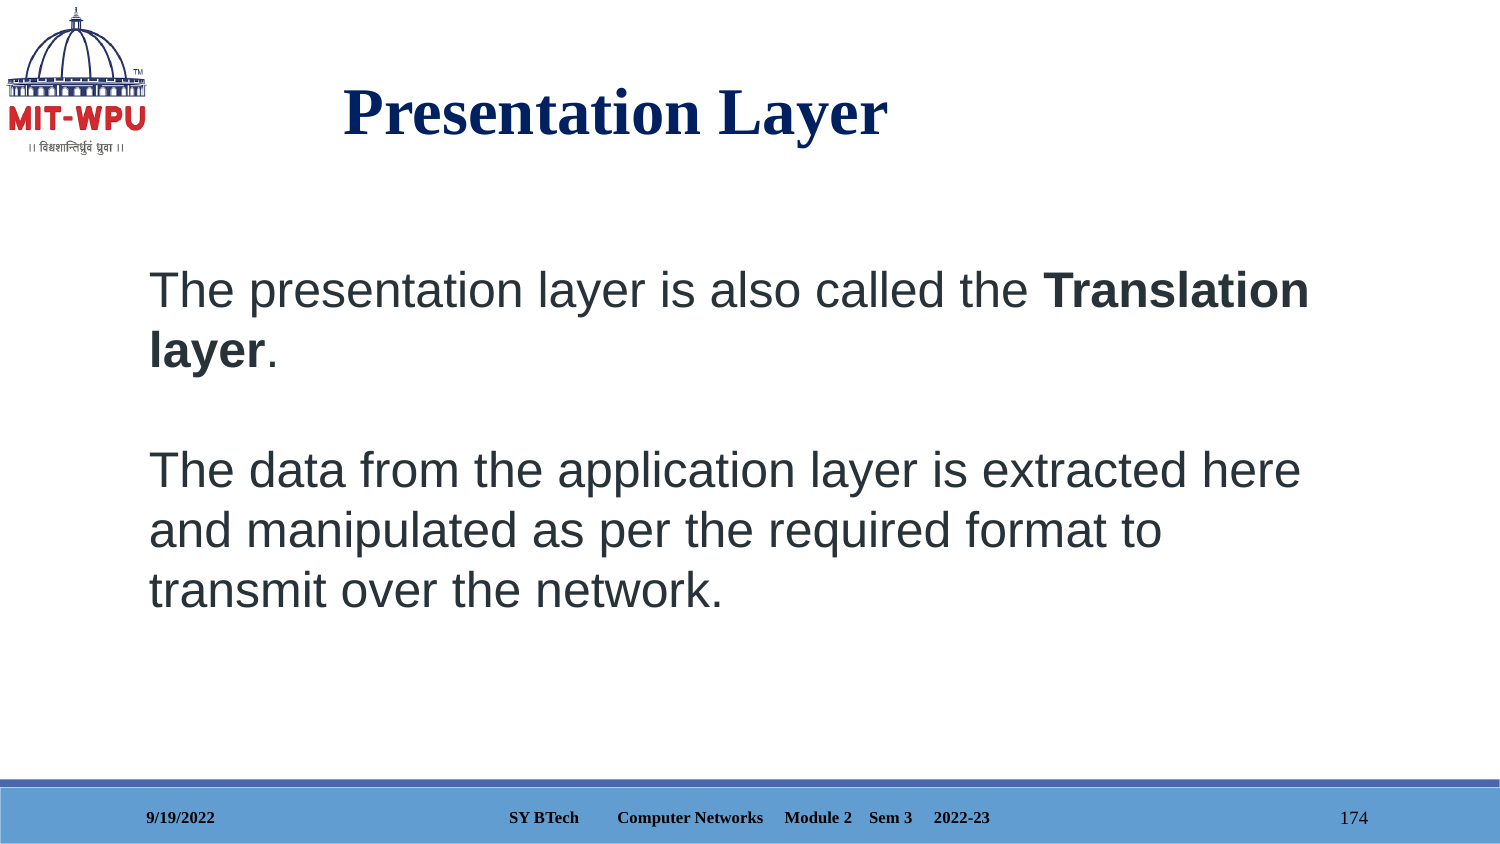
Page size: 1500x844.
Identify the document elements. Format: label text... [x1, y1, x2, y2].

footer SY BTech Computer Networks Module 2 Sem 3 2022-23 [453, 794, 1047, 840]
title Presentation Layer [332, 76, 1500, 154]
slide_number ‹#› [1218, 794, 1380, 840]
text_box The presentation layer is also called the Translation layer. The data from the application layer is extracted here and manipulated as per the required format to transmit over the network. [133, 249, 1367, 685]
picture [6, 7, 164, 156]
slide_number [135, 794, 440, 840]
